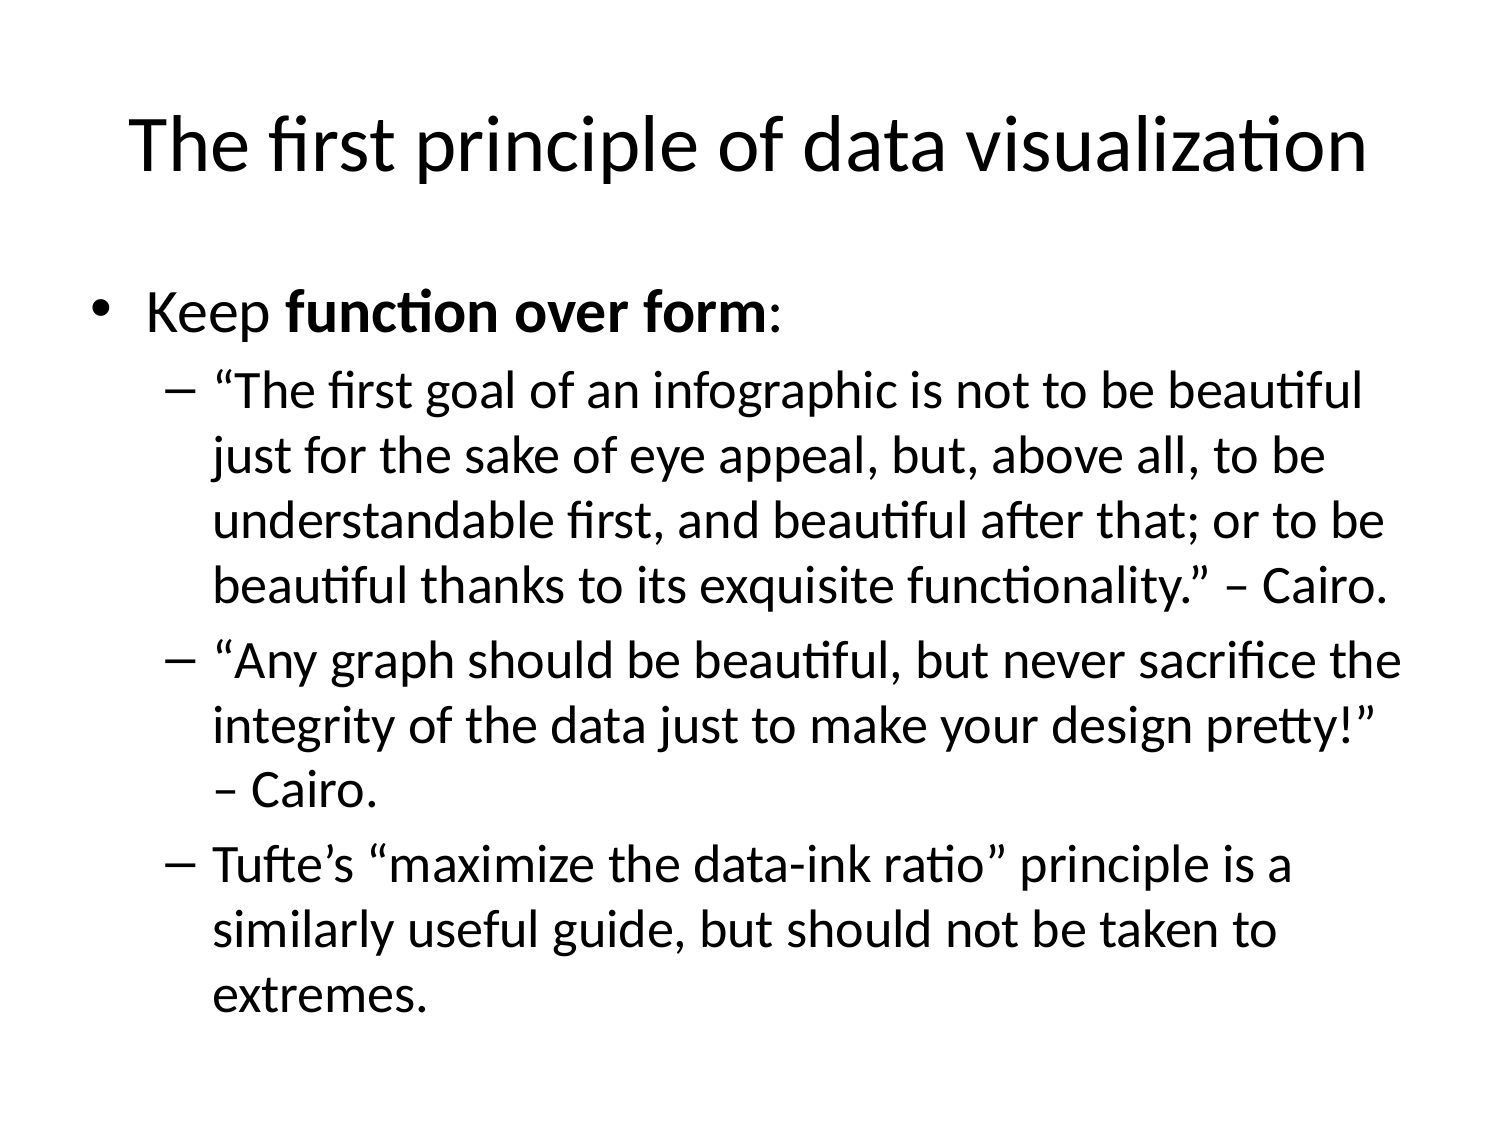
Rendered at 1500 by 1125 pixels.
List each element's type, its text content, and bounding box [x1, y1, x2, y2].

title The first principle of data visualization [75, 45, 1425, 233]
list Keep function over form: “The first goal of an infographic is not to be beautiful just for the sake of eye appeal, but, above all, to be understandable first, and beautiful after that; or to be beautiful thanks to its exquisite functionality.” – Cairo. “Any graph should be beautiful, but never sacrifice the integrity of the data just to make your design pretty!” – Cairo. Tufte’s “maximize the data-ink ratio” principle is a similarly useful guide, but should not be taken to extremes. [75, 262, 1425, 1064]
